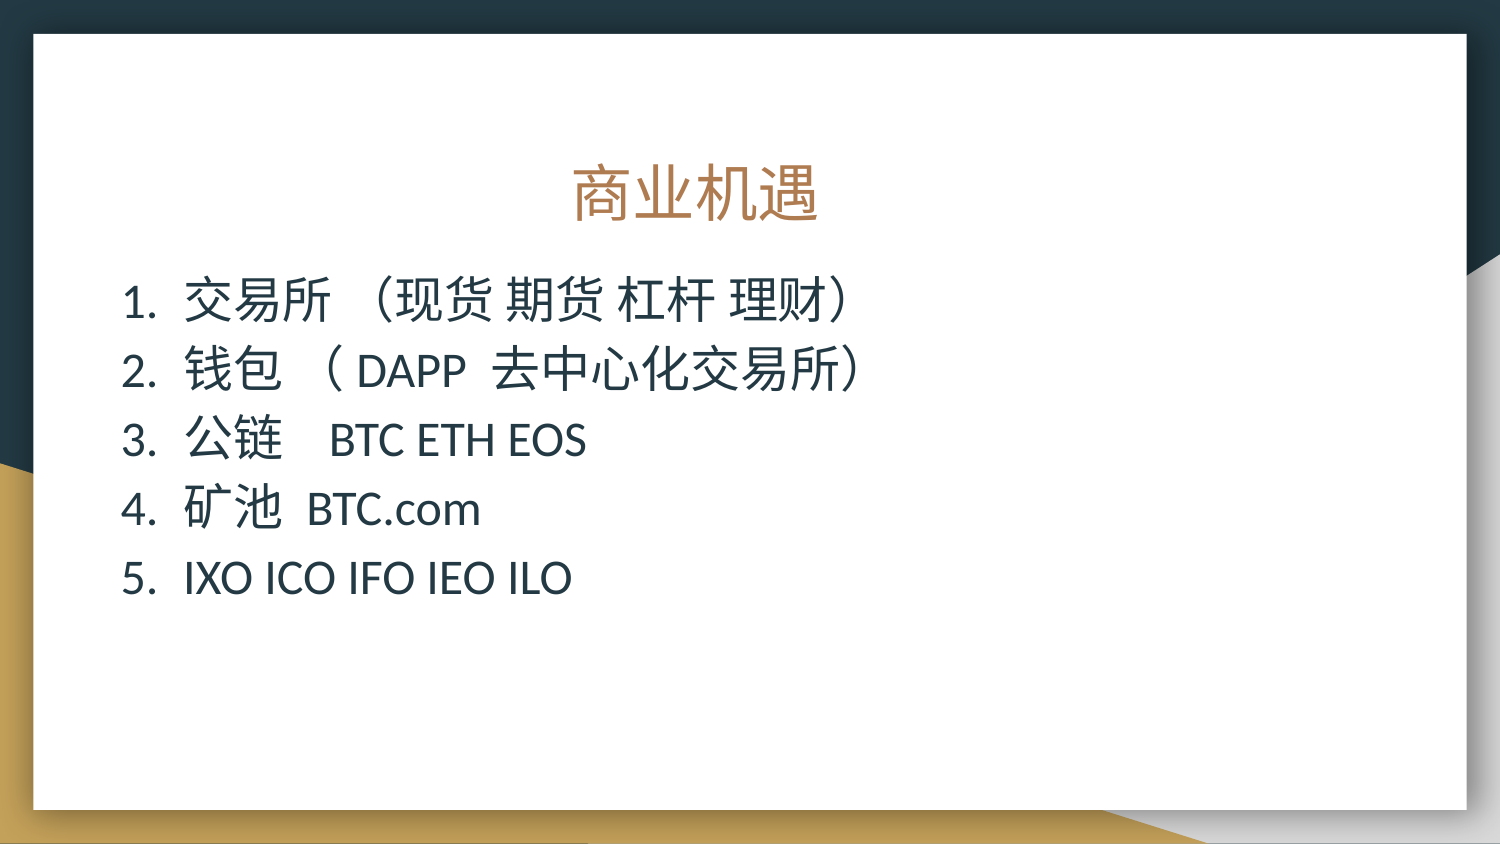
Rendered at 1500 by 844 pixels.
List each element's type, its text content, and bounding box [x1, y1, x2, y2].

title 商业机遇 [134, 138, 1366, 296]
list 交易所 （现货 期货 杠杆 理财） 钱包 （DAPP 去中心化交易所） 公链 BTC ETH EOS 矿池 BTC.com IXO ICO IFO IEO ILO [93, 244, 1325, 697]
